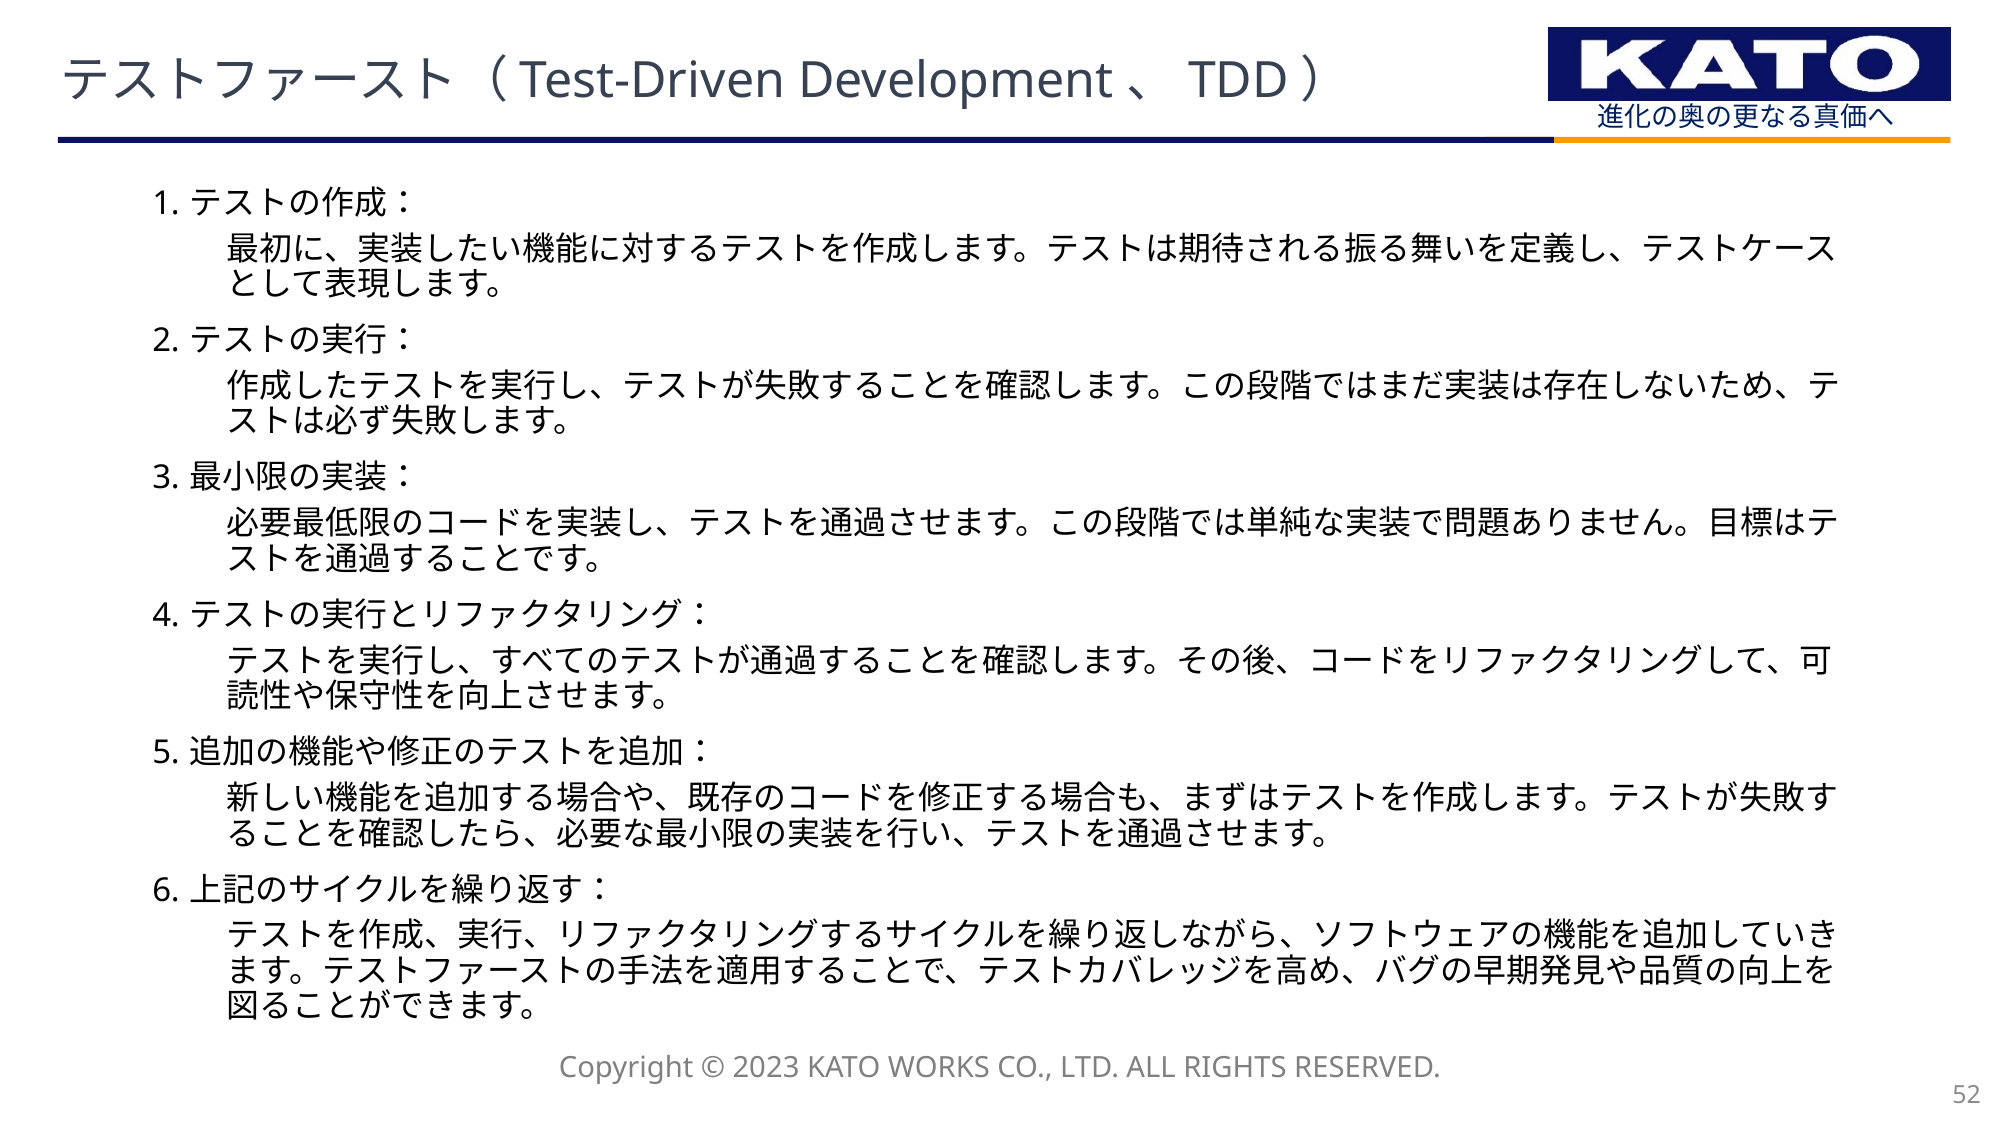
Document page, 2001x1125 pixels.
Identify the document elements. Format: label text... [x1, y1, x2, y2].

list テストの作成： 最初に、実装したい機能に対するテストを作成します。テストは期待される振る舞いを定義し、テストケースとして表現します。 テストの実行： 作成したテストを実行し、テストが失敗することを確認します。この段階ではまだ実装は存在しないため、テストは必ず失敗します。 最小限の実装： 必要最低限のコードを実装し、テストを通過させます。この段階では単純な実装で問題ありません。目標はテストを通過することです。 テストの実行とリファクタリング： テストを実行し、すべてのテストが通過することを確認します。その後、コードをリファクタリングして、可読性や保守性を向上させます。 追加の機能や修正のテストを追加： 新しい機能を追加する場合や、既存のコードを修正する場合も、まずはテストを作成します。テストが失敗することを確認したら、必要な最小限の実装を行い、テストを通過させます。 上記のサイクルを繰り返す： テストを作成、実行、リファクタリングするサイクルを繰り返しながら、ソフトウェアの機能を追加していきます。テストファーストの手法を適用することで、テストカバレッジを高め、バグの早期発見や品質の向上を図ることができます。 [137, 178, 1863, 1033]
slide_number 52 [1545, 1065, 1996, 1125]
title テストファースト（Test-Driven Development、TDD） [45, 20, 1525, 143]
picture [1548, 27, 1951, 101]
